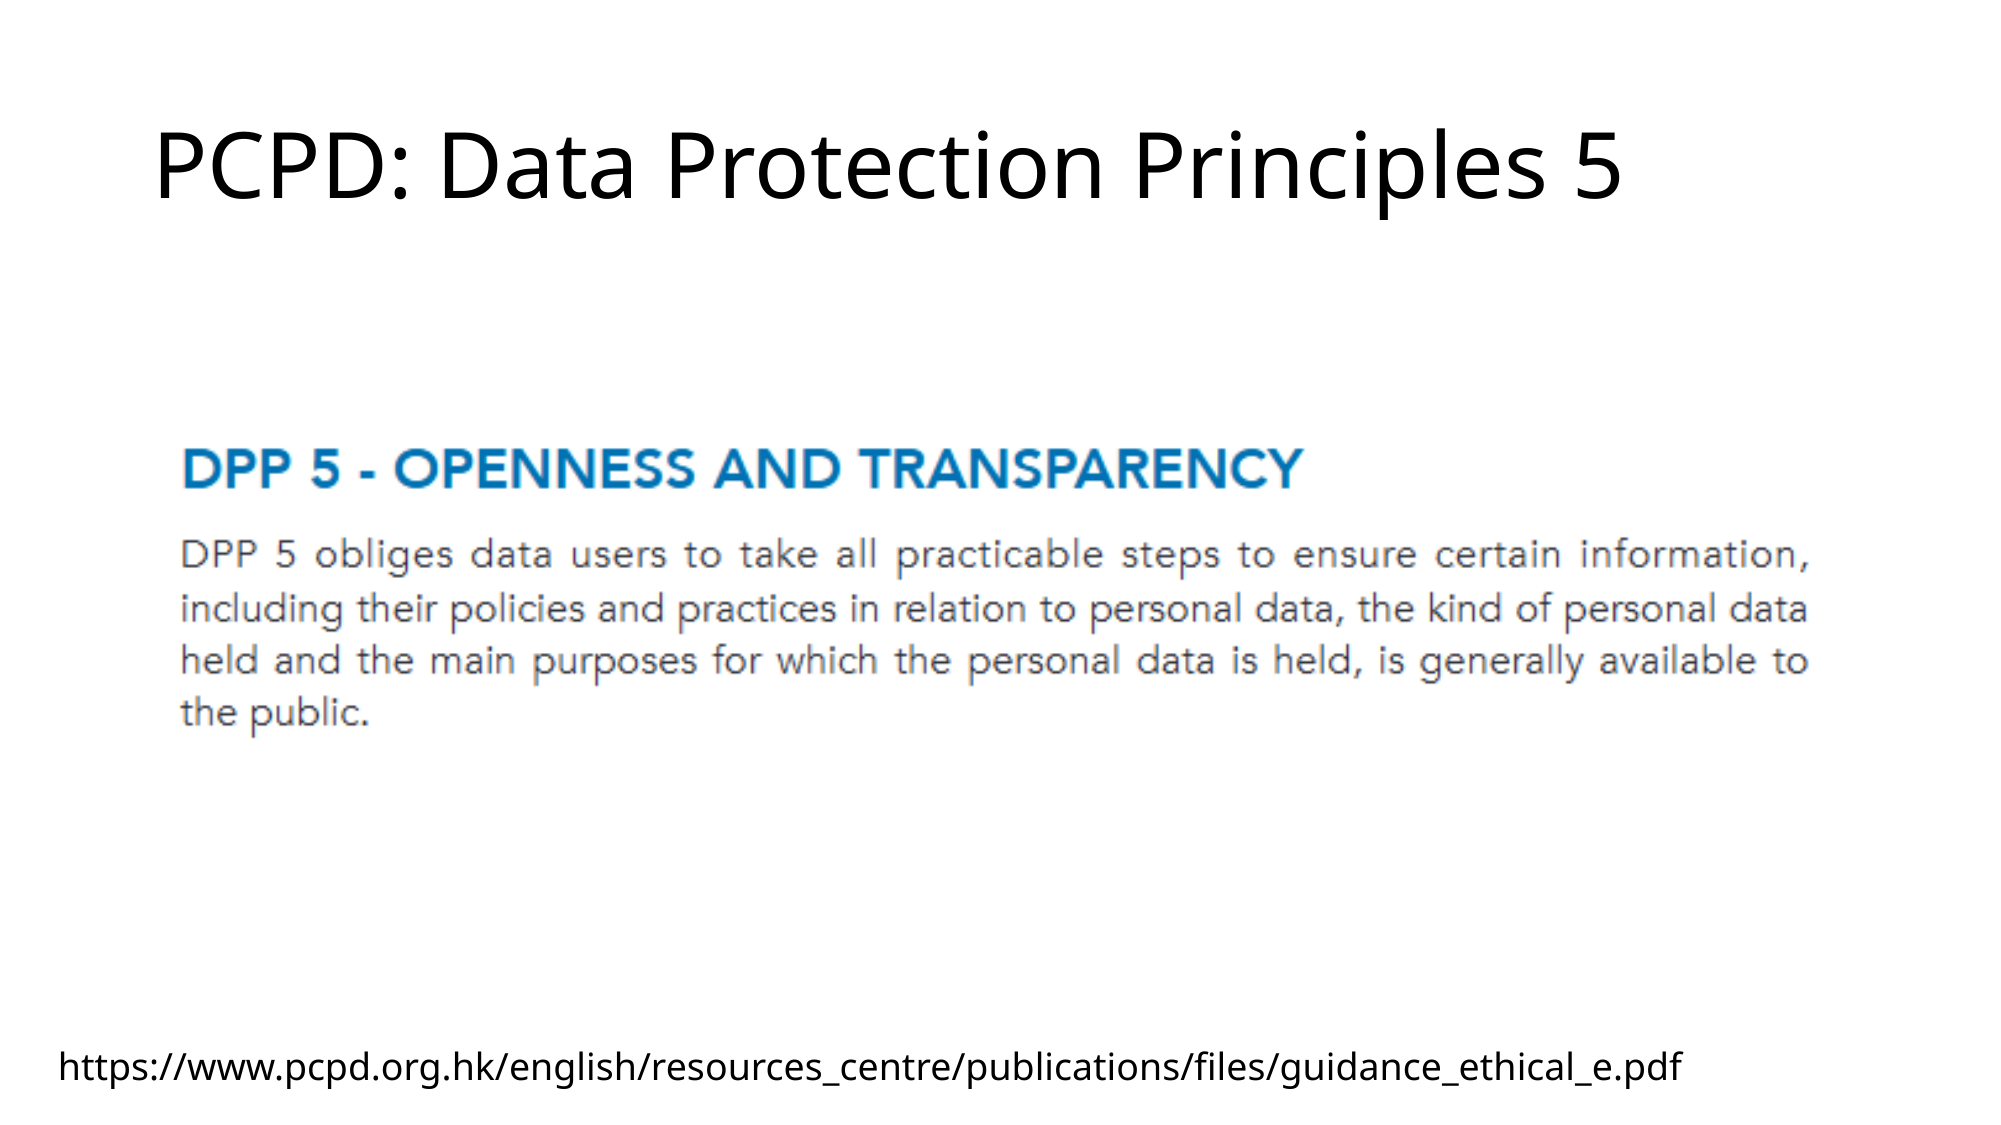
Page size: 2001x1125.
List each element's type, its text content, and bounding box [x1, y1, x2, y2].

picture [158, 399, 1842, 784]
title PCPD: Data Protection Principles 5 [137, 59, 1863, 278]
text_box https://www.pcpd.org.hk/english/resources_centre/publications/files/guidance_ethical_e.pdf [43, 1035, 1863, 1096]
